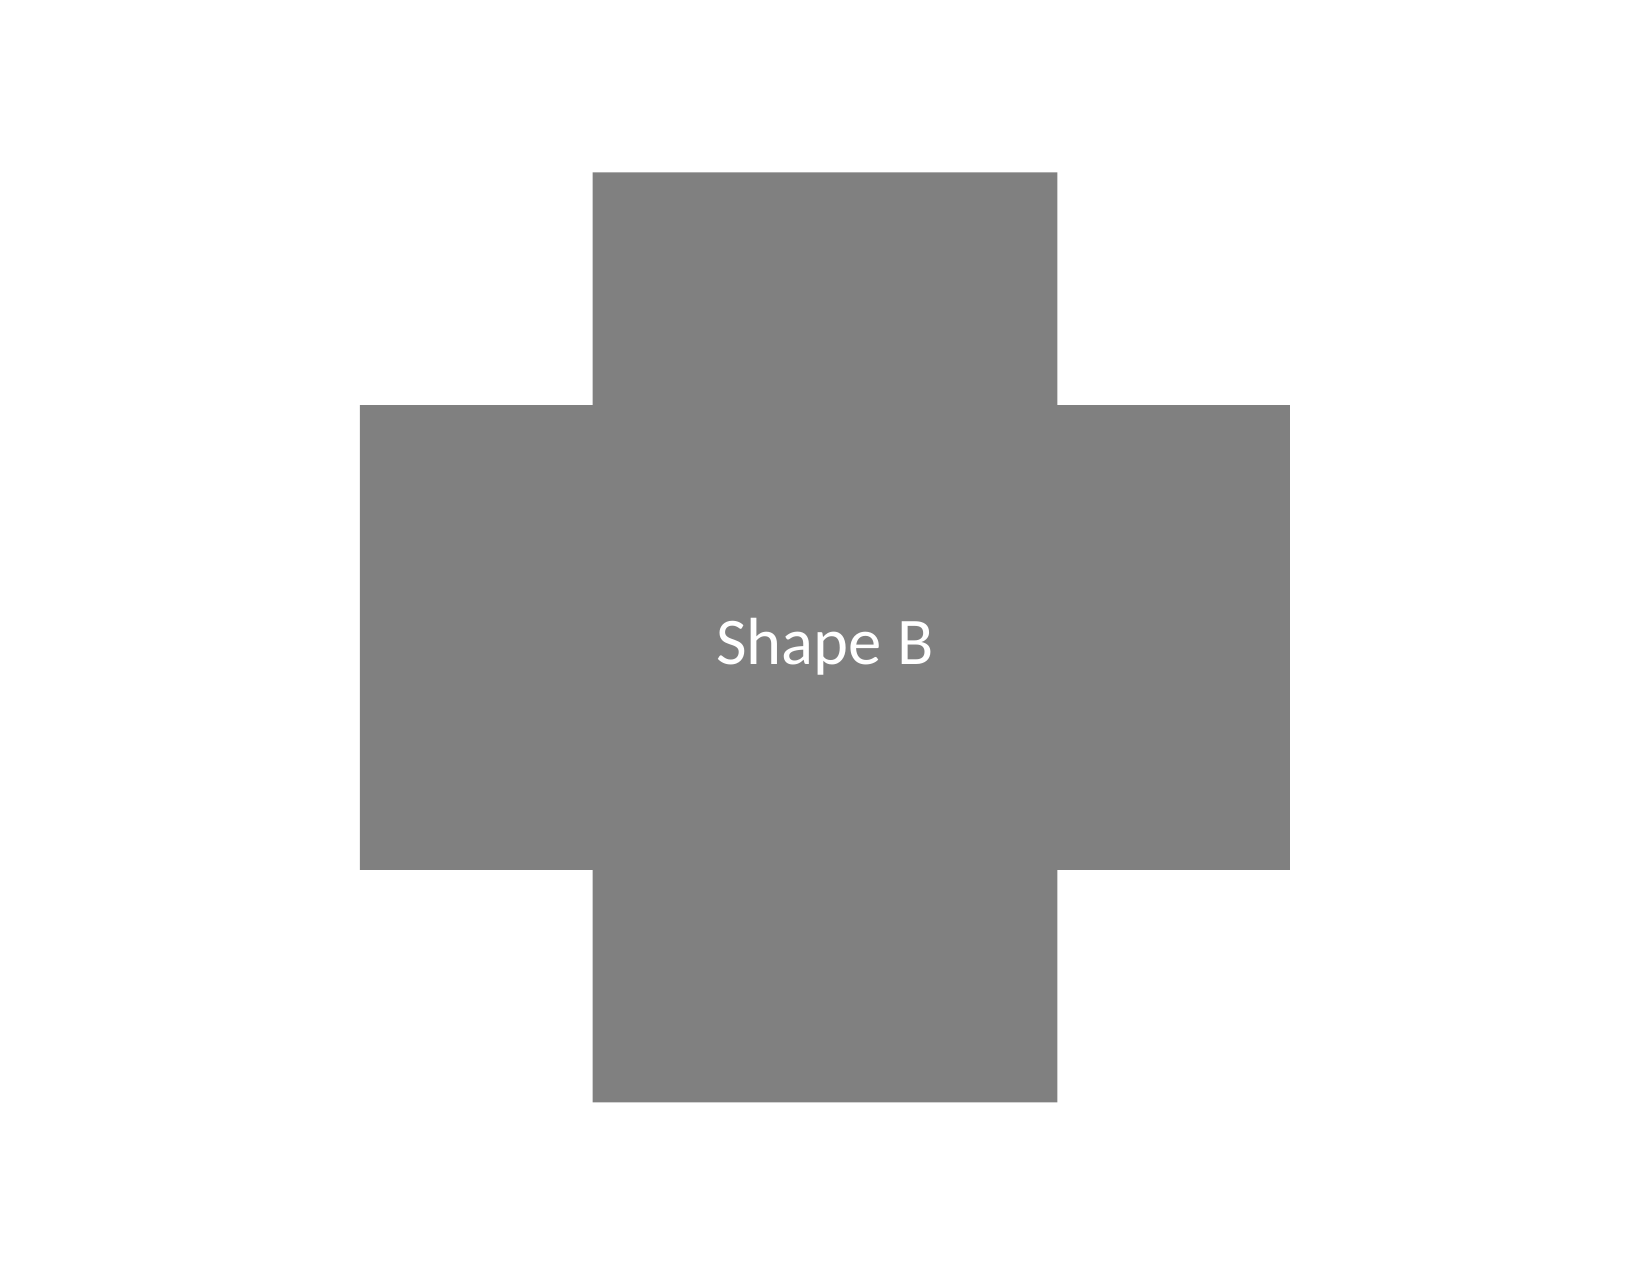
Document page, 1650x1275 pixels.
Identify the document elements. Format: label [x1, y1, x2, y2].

text_box [359, 172, 1290, 1103]
